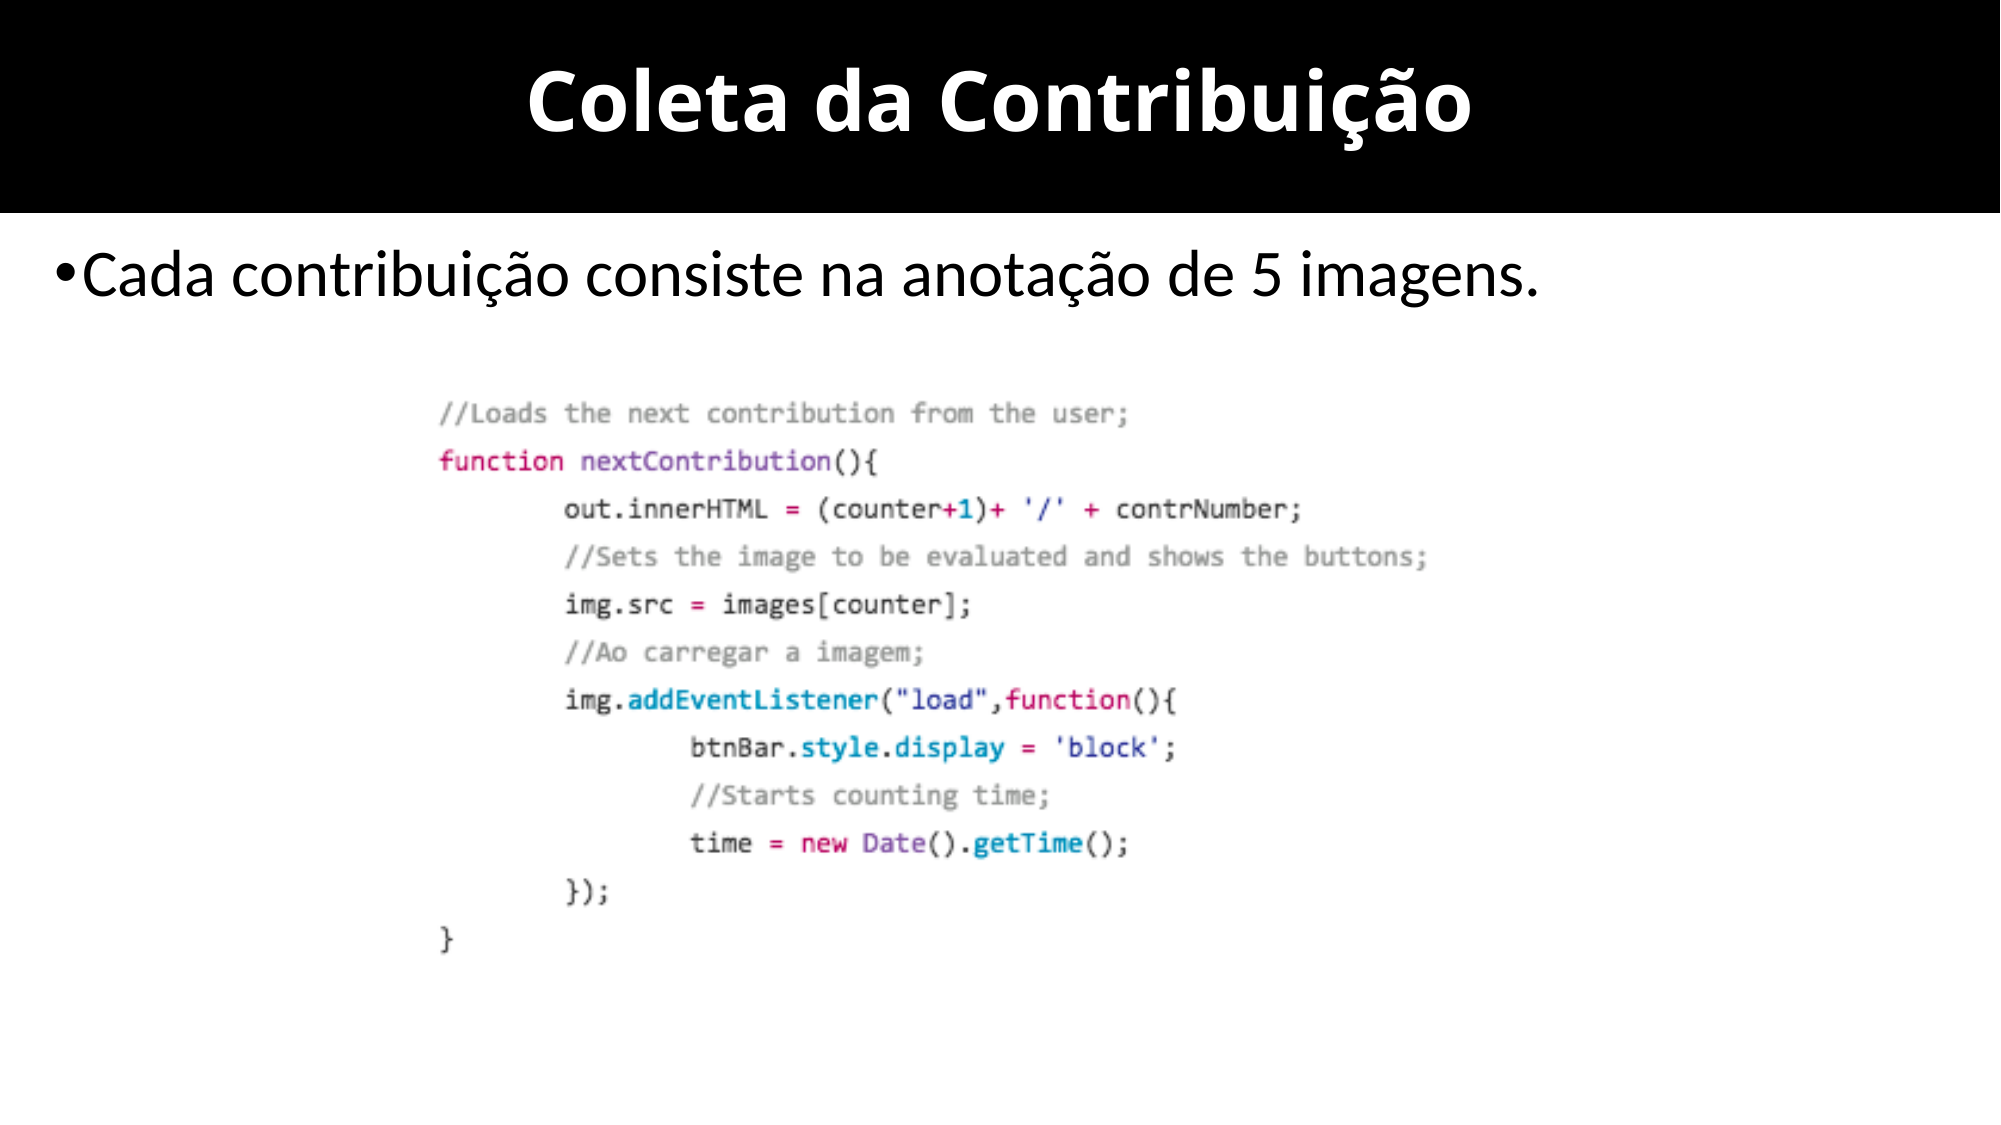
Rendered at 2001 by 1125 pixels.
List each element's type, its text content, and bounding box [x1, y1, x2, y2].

picture [420, 390, 1460, 970]
list Cada contribuição consiste na anotação de 5 imagens. [39, 231, 1961, 331]
title Coleta da Contribuição [0, 0, 2000, 213]
